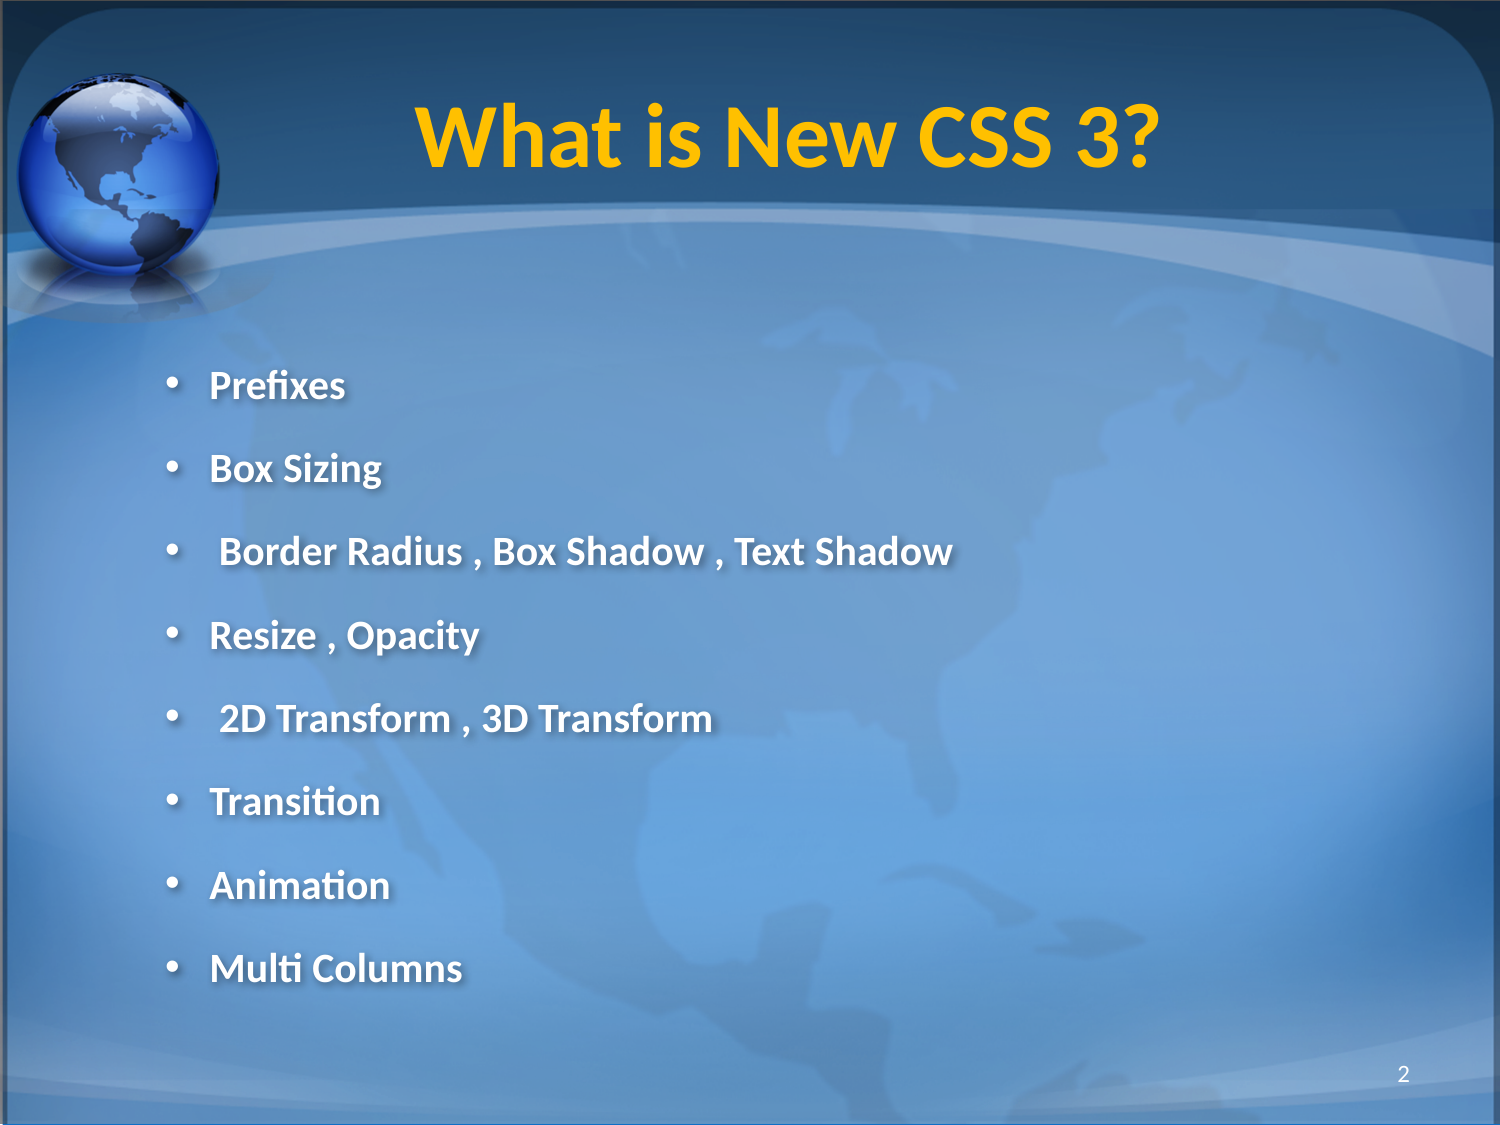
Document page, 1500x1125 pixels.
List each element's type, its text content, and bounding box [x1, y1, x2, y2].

slide_number 2 [1074, 1053, 1425, 1103]
text_box Prefixes Box Sizing Border Radius , Box Shadow , Text Shadow Resize , Opacity 2D Transform , 3D Transform Transition Animation Multi Columns [74, 324, 1425, 1043]
title What is New CSS 3? [174, 37, 1425, 225]
picture [0, 0, 1500, 1125]
